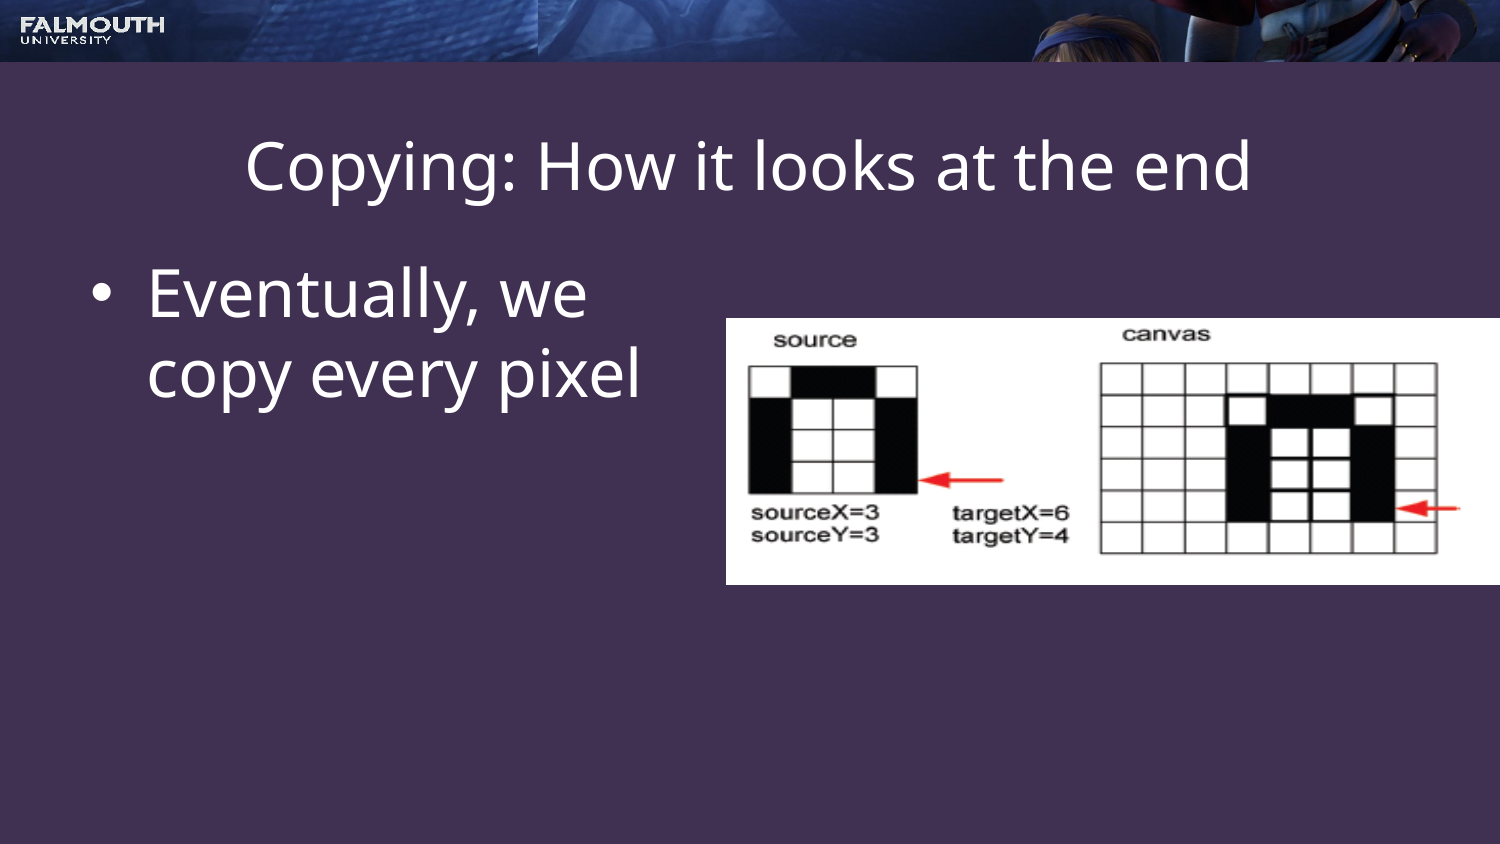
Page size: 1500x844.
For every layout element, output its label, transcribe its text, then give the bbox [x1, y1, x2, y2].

title Copying: How it looks at the end [75, 93, 1425, 235]
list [726, 318, 1500, 585]
list Eventually, we copy every pixel [75, 243, 738, 722]
picture [0, 0, 1500, 62]
